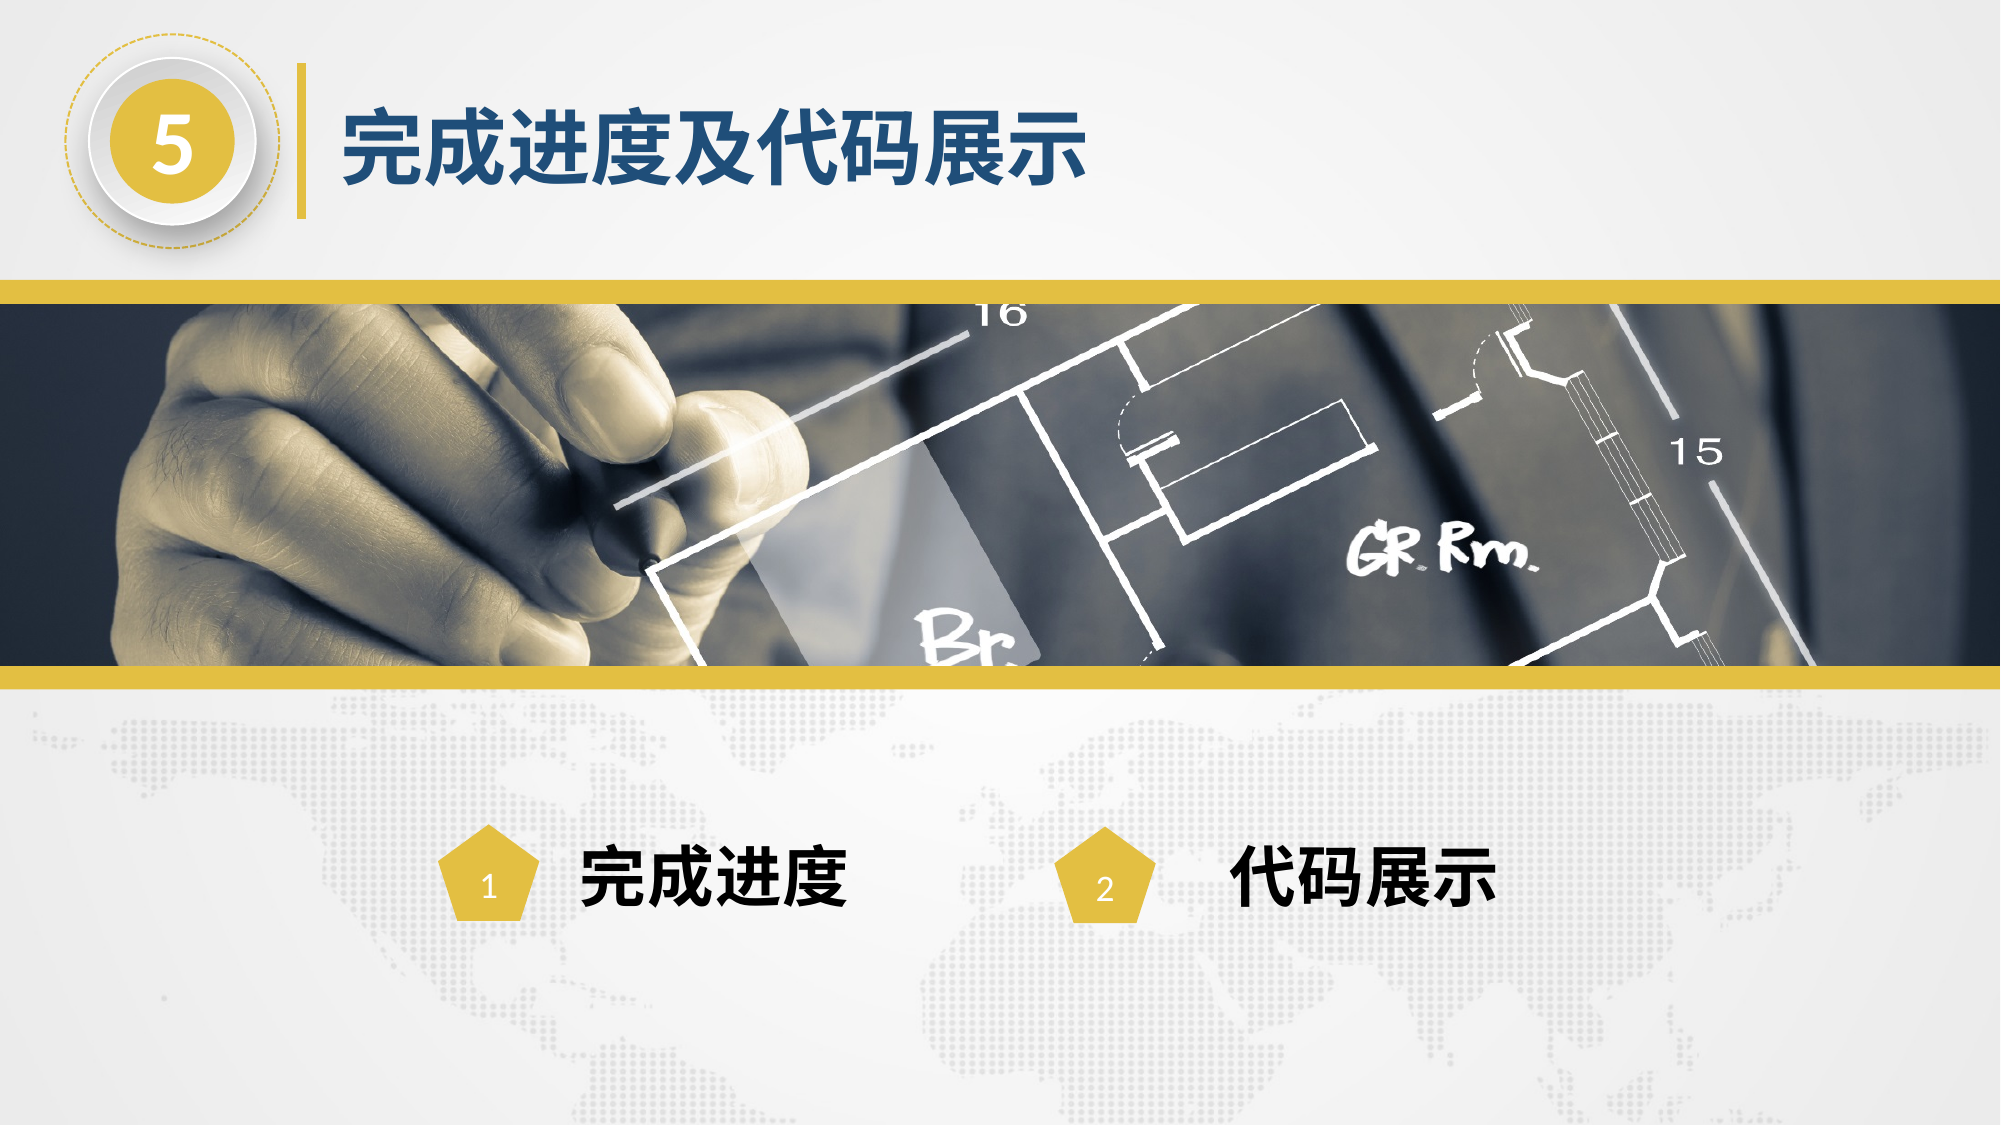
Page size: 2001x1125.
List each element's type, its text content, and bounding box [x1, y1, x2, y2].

text_box 完成进度 [564, 827, 987, 923]
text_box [65, 34, 1106, 249]
text_box [0, 279, 2000, 304]
text_box [0, 666, 2000, 691]
text_box 1 [436, 823, 541, 922]
text_box 代码展示 [1215, 827, 1637, 923]
picture [0, 0, 2001, 1125]
text_box 2 [1053, 825, 1157, 925]
